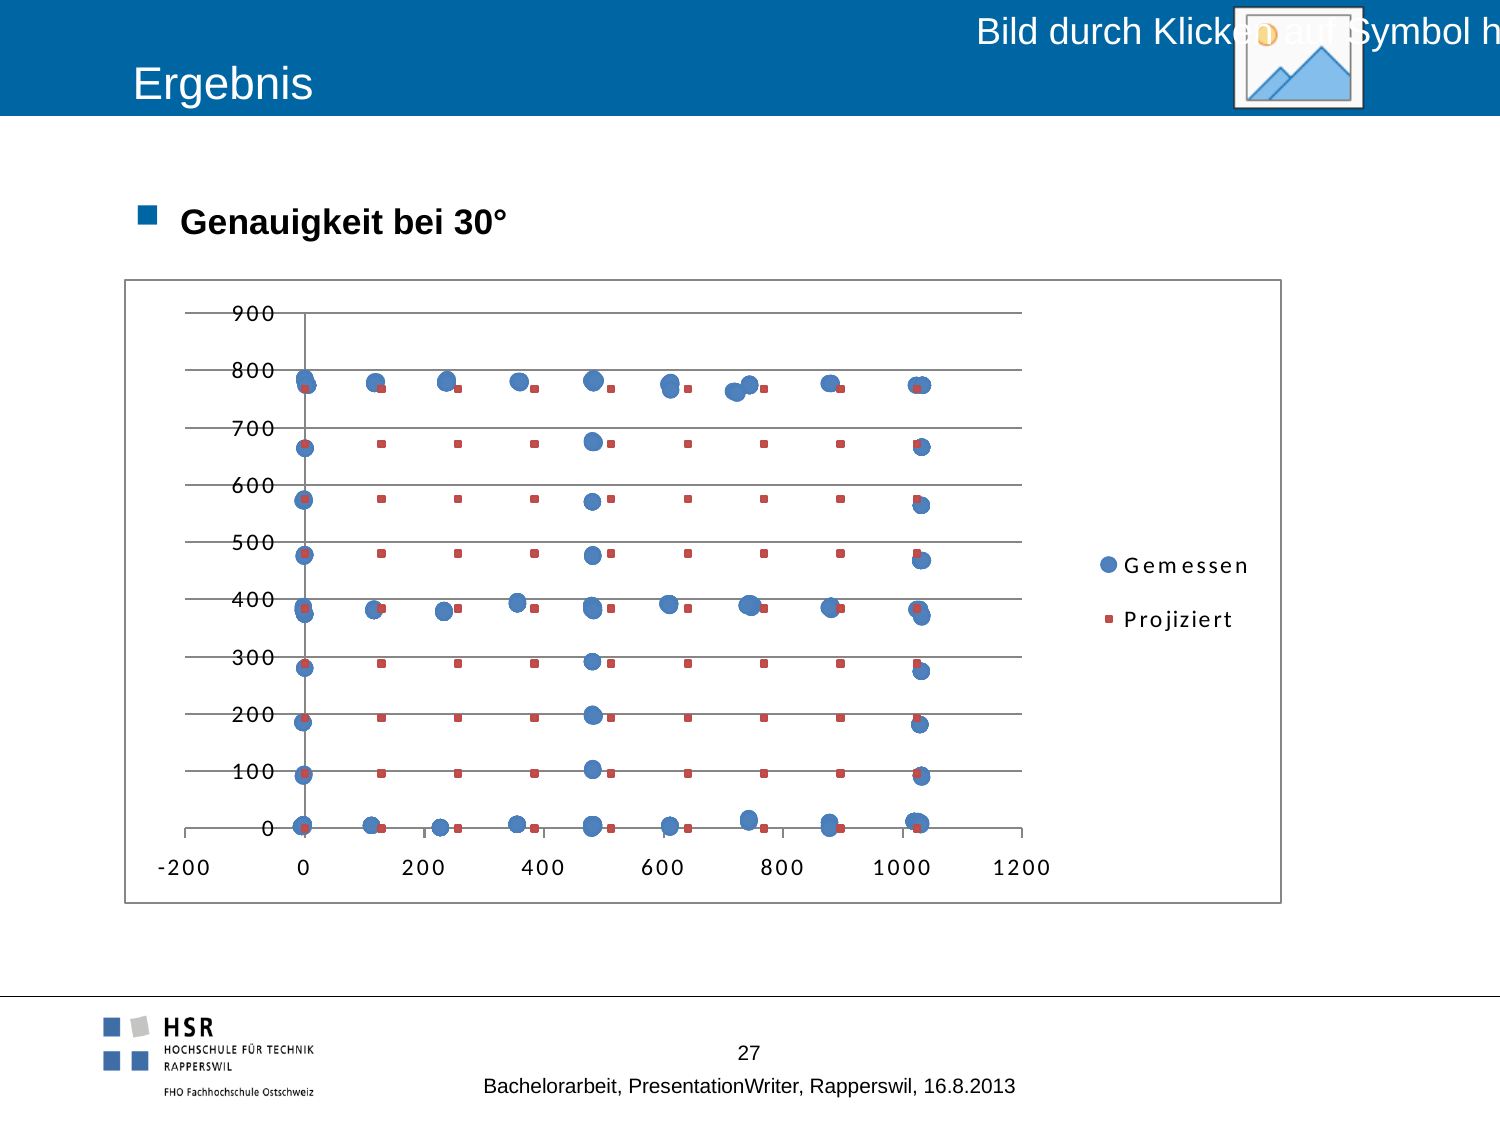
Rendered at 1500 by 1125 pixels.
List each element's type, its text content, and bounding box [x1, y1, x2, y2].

picture [60, 1001, 327, 1111]
title Ergebnis [0, 0, 1095, 116]
picture [123, 278, 1283, 906]
slide_number 27 [413, 1042, 1085, 1062]
list Genauigkeit bei 30° [76, 191, 1424, 983]
picture [1097, 0, 1500, 117]
footer Bachelorarbeit, PresentationWriter, Rapperswil, 16.8.2013 [412, 1064, 1087, 1106]
